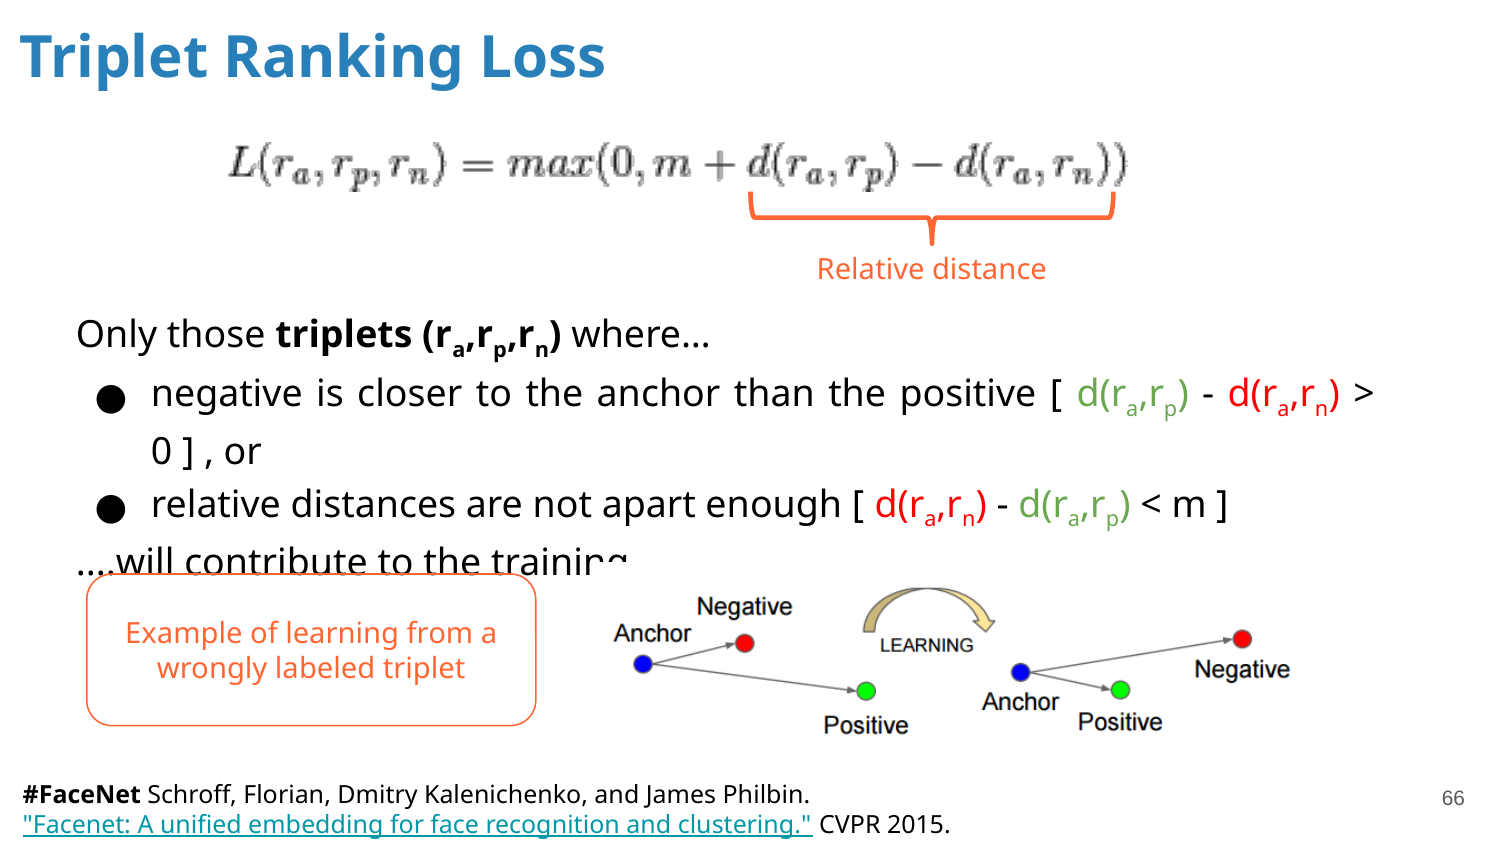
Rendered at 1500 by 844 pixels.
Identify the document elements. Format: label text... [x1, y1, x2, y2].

text_box Relative distance [750, 234, 1114, 279]
text_box Example of learning from a wrongly labeled triplet [86, 574, 536, 726]
slide_number ‹#› [1406, 764, 1480, 830]
picture [598, 562, 1311, 746]
text_box #FaceNet Schroff, Florian, Dmitry Kalenichenko, and James Philbin. "Facenet: A unified embedding for face recognition and clustering." CVPR 2015. [7, 763, 1406, 844]
text_box Only those triplets (ra,rp,rn) where… negative is closer to the anchor than the positive [ d(ra,rp) - d(ra,rn) > 0 ] , or relative distances are not apart enough [ d(ra,rn) - d(ra,rp) < m ] ....will contribute to the training. [60, 287, 1390, 503]
text_box [750, 200, 1114, 244]
text_box Triplet Ranking Loss [4, 4, 1402, 99]
picture [227, 142, 1129, 192]
